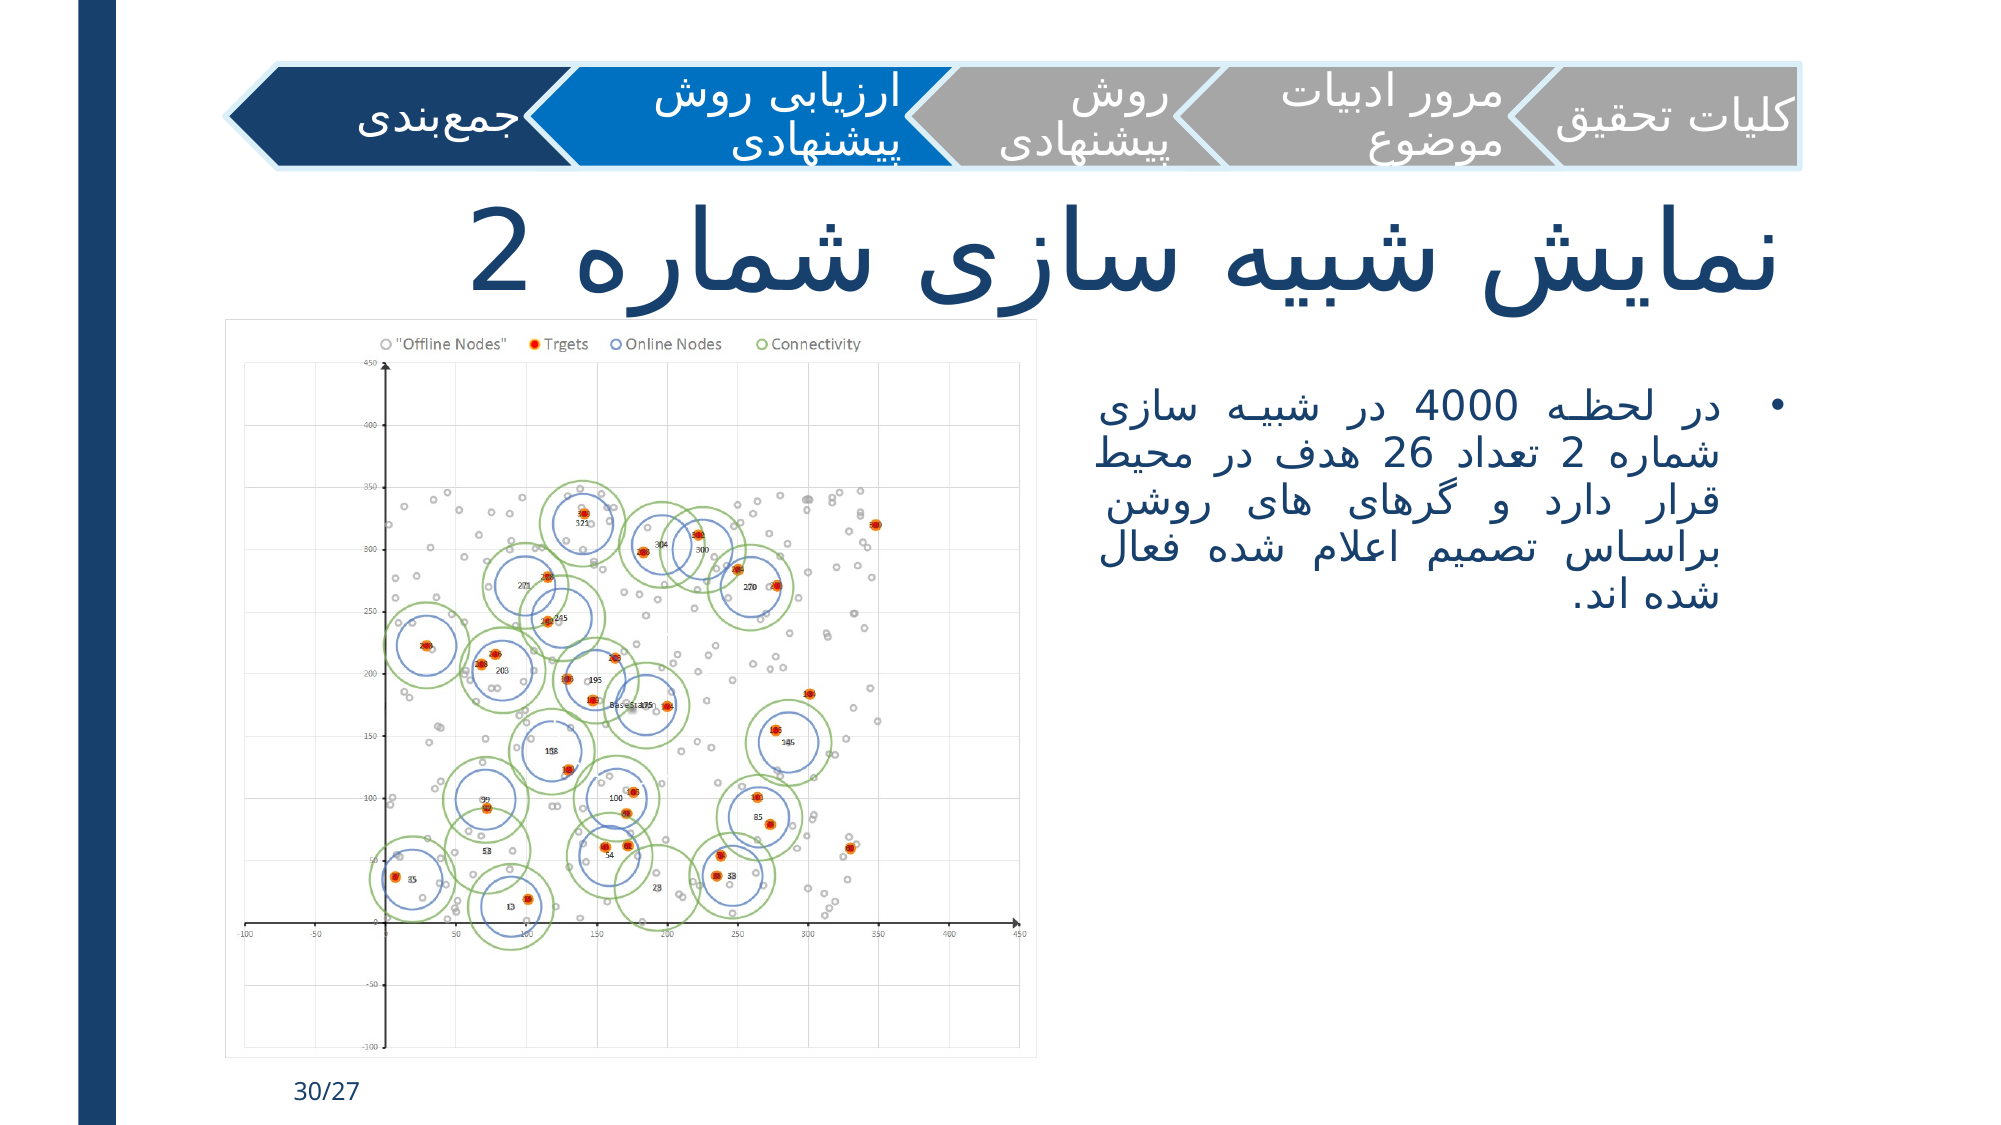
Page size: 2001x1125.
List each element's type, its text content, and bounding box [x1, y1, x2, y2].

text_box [224, 63, 1800, 169]
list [224, 319, 1037, 1058]
title نمایش شبیه سازی شماره 2 [225, 186, 1800, 357]
slide_number 30/27 [196, 1057, 458, 1124]
list در لحظه 4000 در شبیه سازی شماره 2 تعداد 26 هدف در محیط قرار دارد و گرهای های روشن براساس تصمیم اعلام شده فعال شده اند. [1070, 375, 1801, 963]
